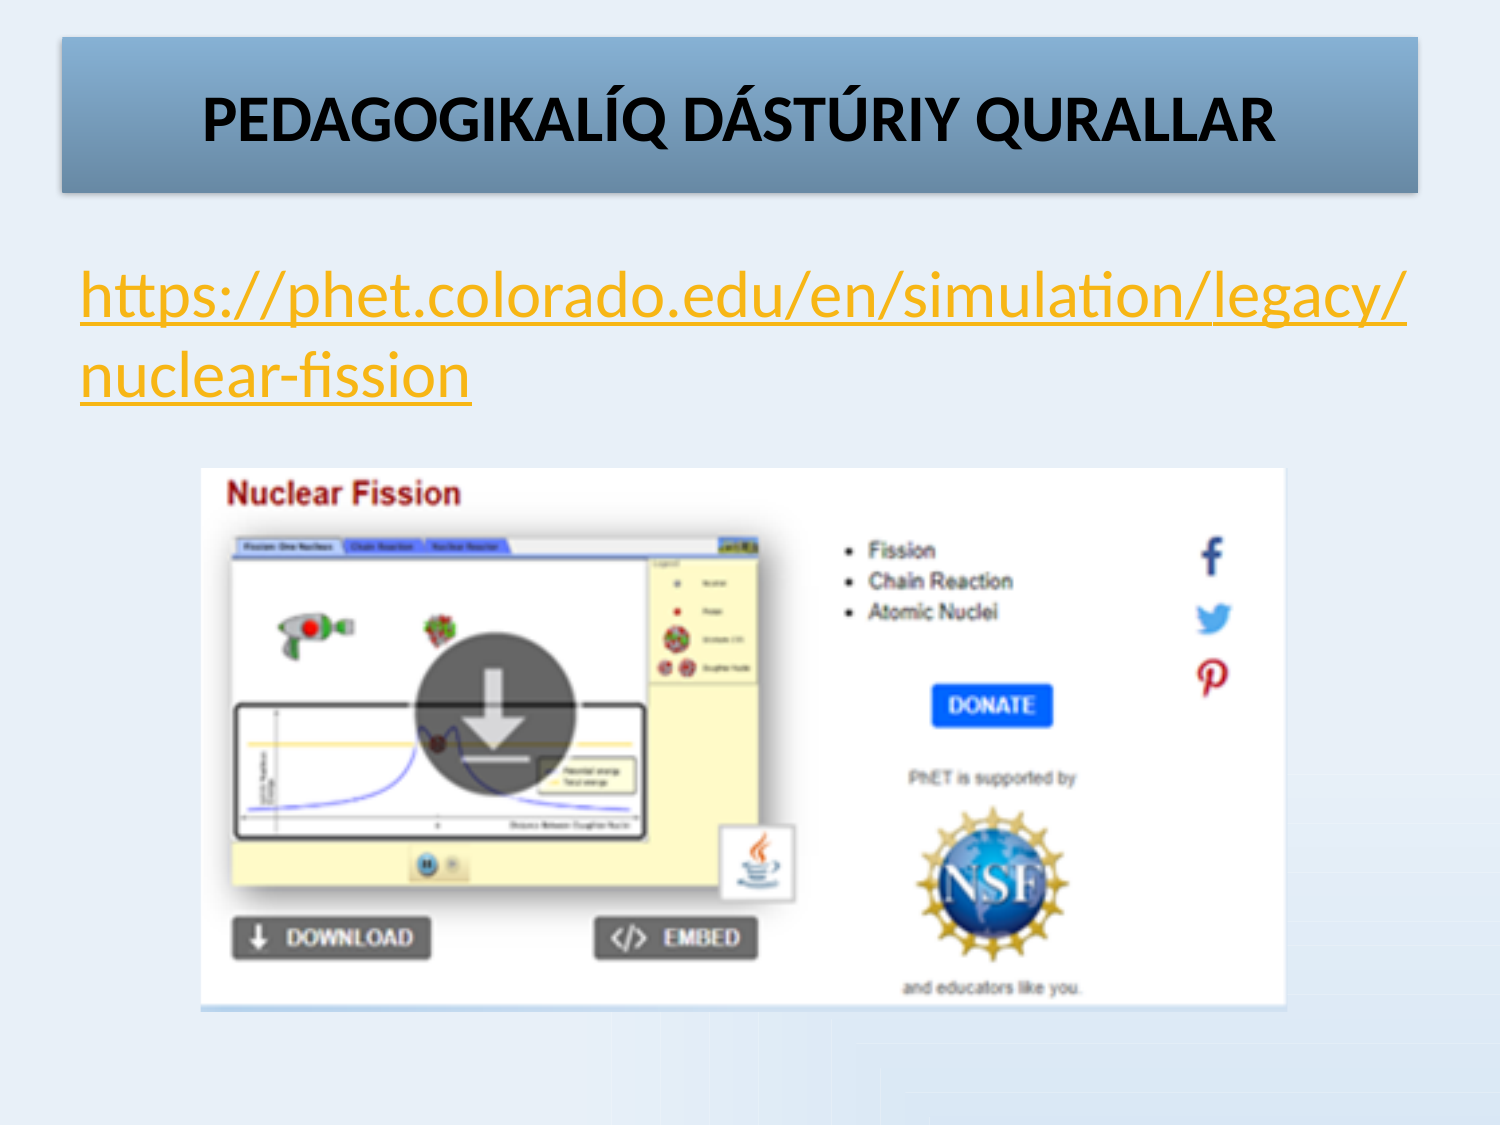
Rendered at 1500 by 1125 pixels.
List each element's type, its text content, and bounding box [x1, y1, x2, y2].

title PEDAGOGIKALÍQ DÁSTÚRIY QURALLAR [62, 37, 1418, 193]
picture [200, 467, 1288, 1012]
text_box https://phet.colorado.edu/en/simulation/legacy/nuclear-fission [64, 243, 1424, 579]
